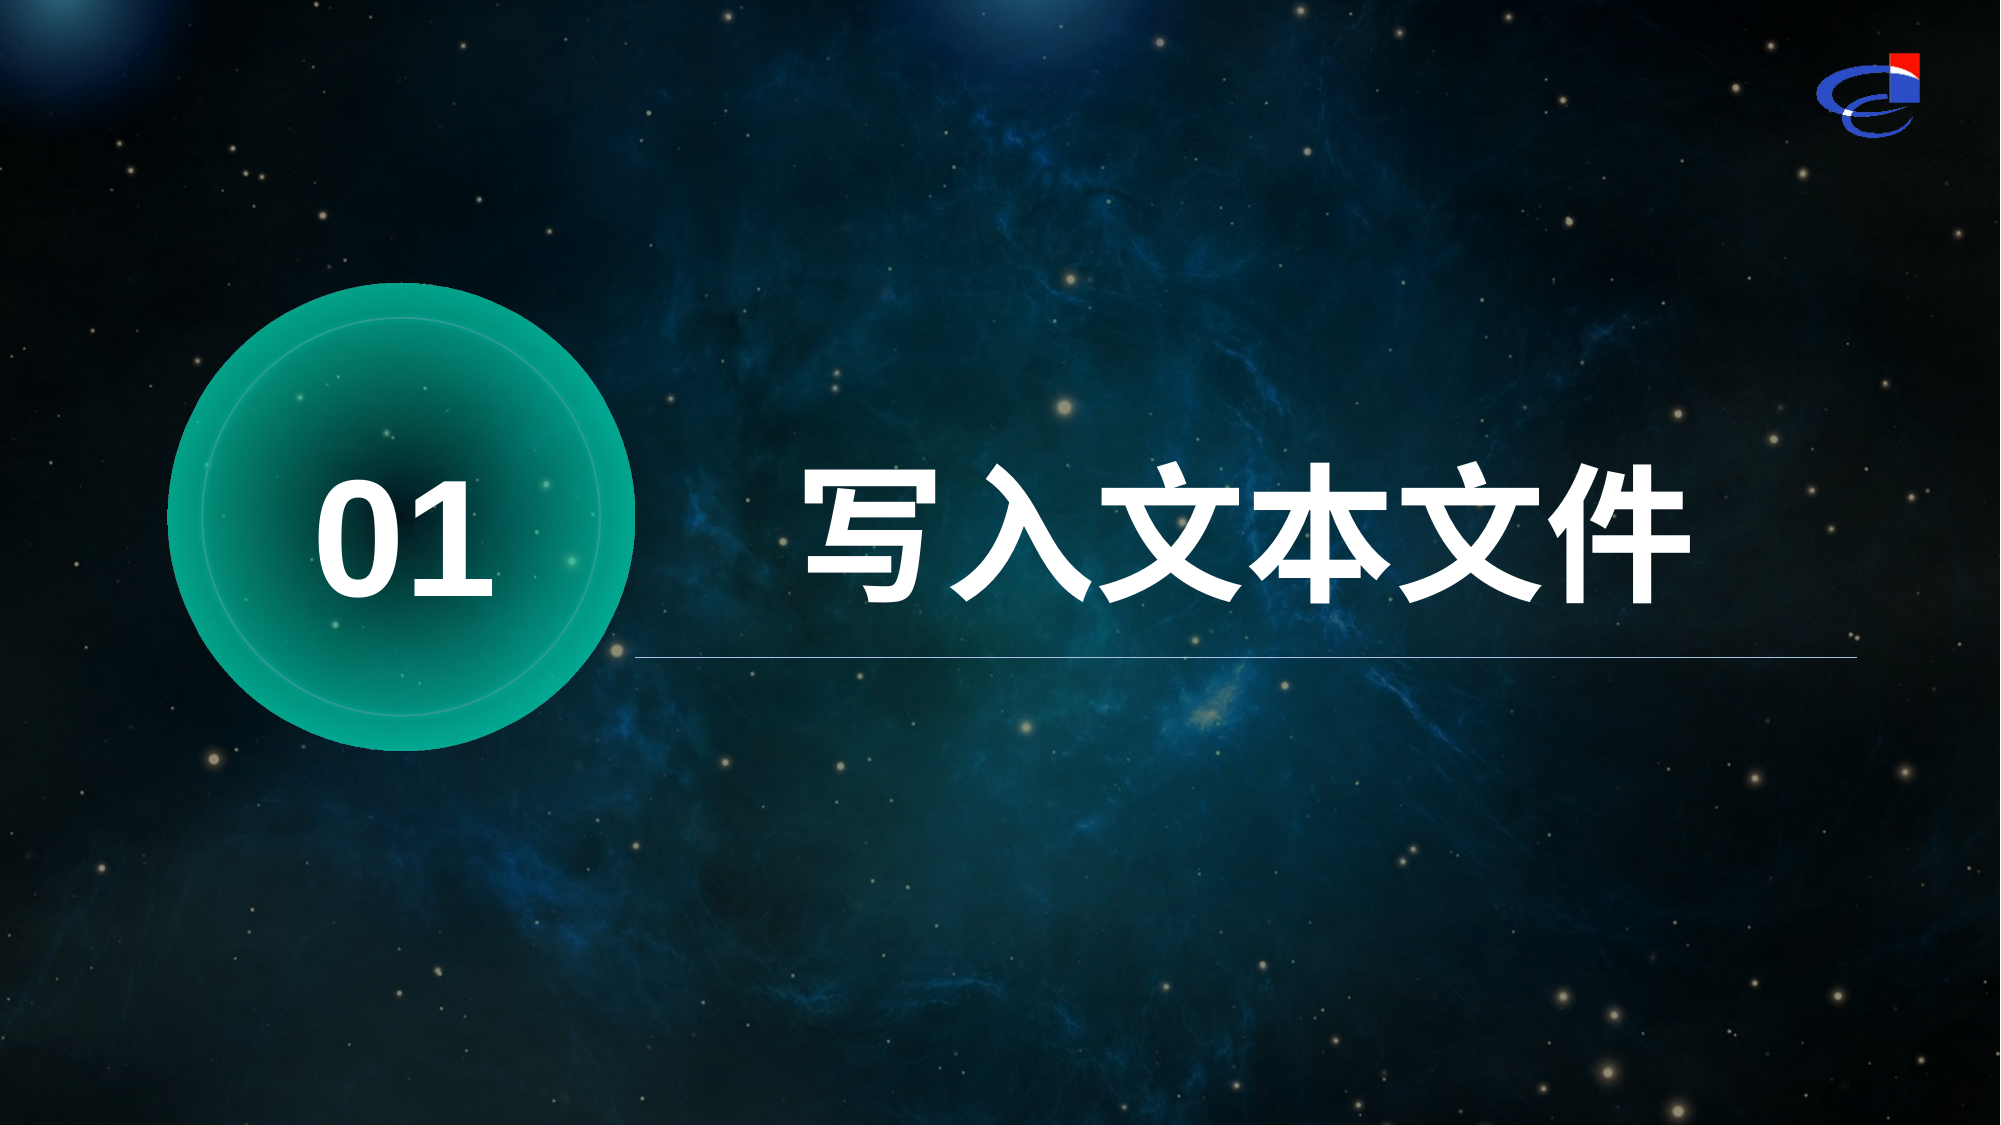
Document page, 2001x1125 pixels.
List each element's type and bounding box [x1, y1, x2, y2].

text_box [167, 282, 635, 751]
picture [0, 0, 2001, 1125]
